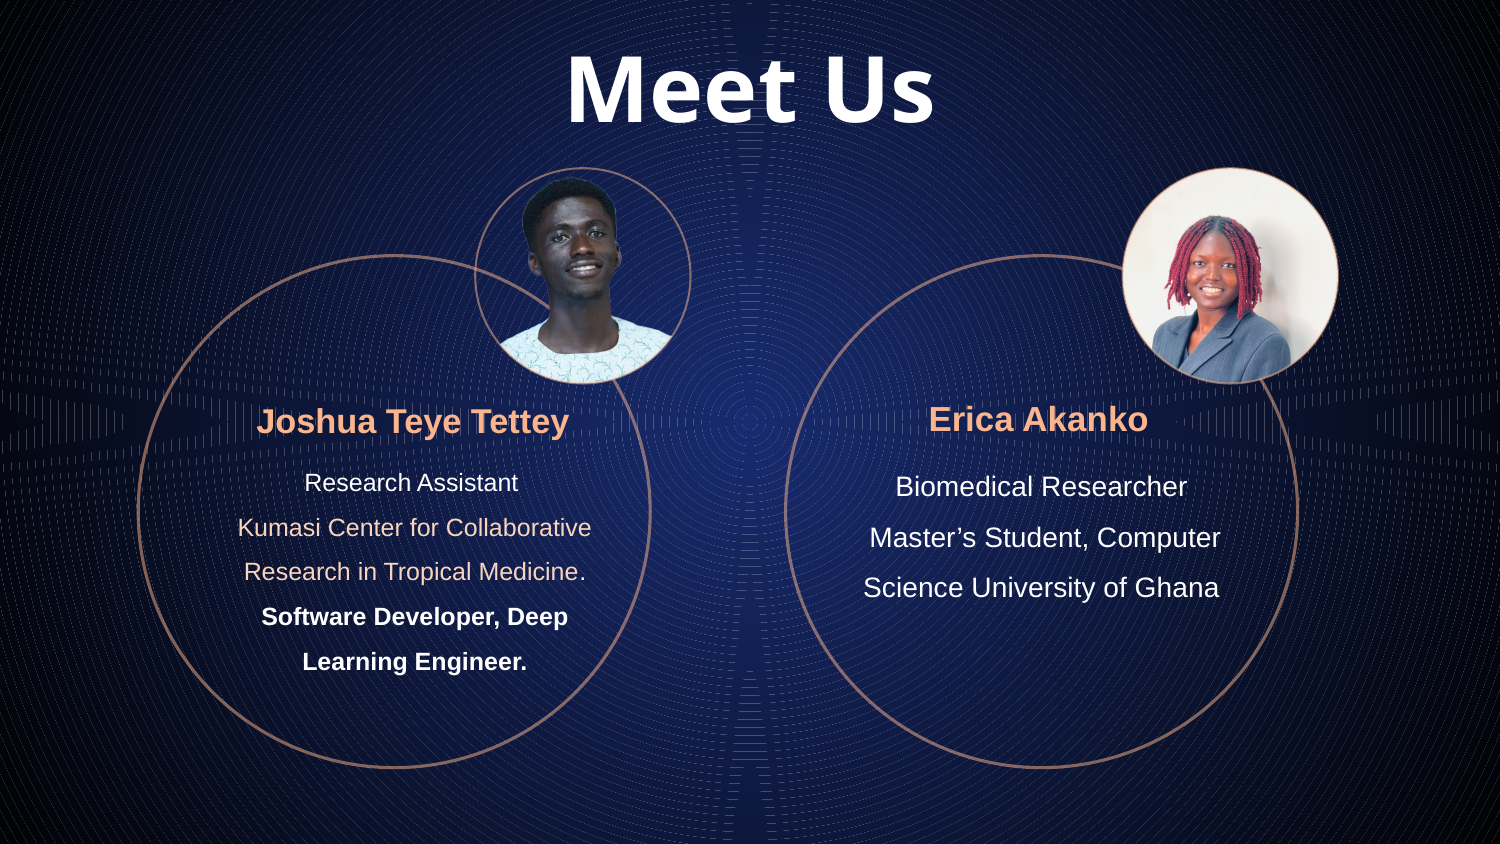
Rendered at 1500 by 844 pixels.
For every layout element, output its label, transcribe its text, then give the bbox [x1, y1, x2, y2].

text_box [783, 253, 1300, 770]
text_box Research Assistant Kumasi Center for Collaborative Research in Tropical Medicine. Software Developer, Deep Learning Engineer. [209, 451, 621, 670]
text_box Biomedical Researcher Master’s Student, Computer Science University of Ghana [857, 451, 1227, 652]
picture [474, 167, 691, 384]
text_box Joshua Teye Tettey [256, 393, 574, 441]
title Meet Us [523, 34, 977, 158]
text_box [136, 253, 653, 770]
text_box Erica Akanko [928, 392, 1155, 439]
picture [1122, 167, 1339, 384]
